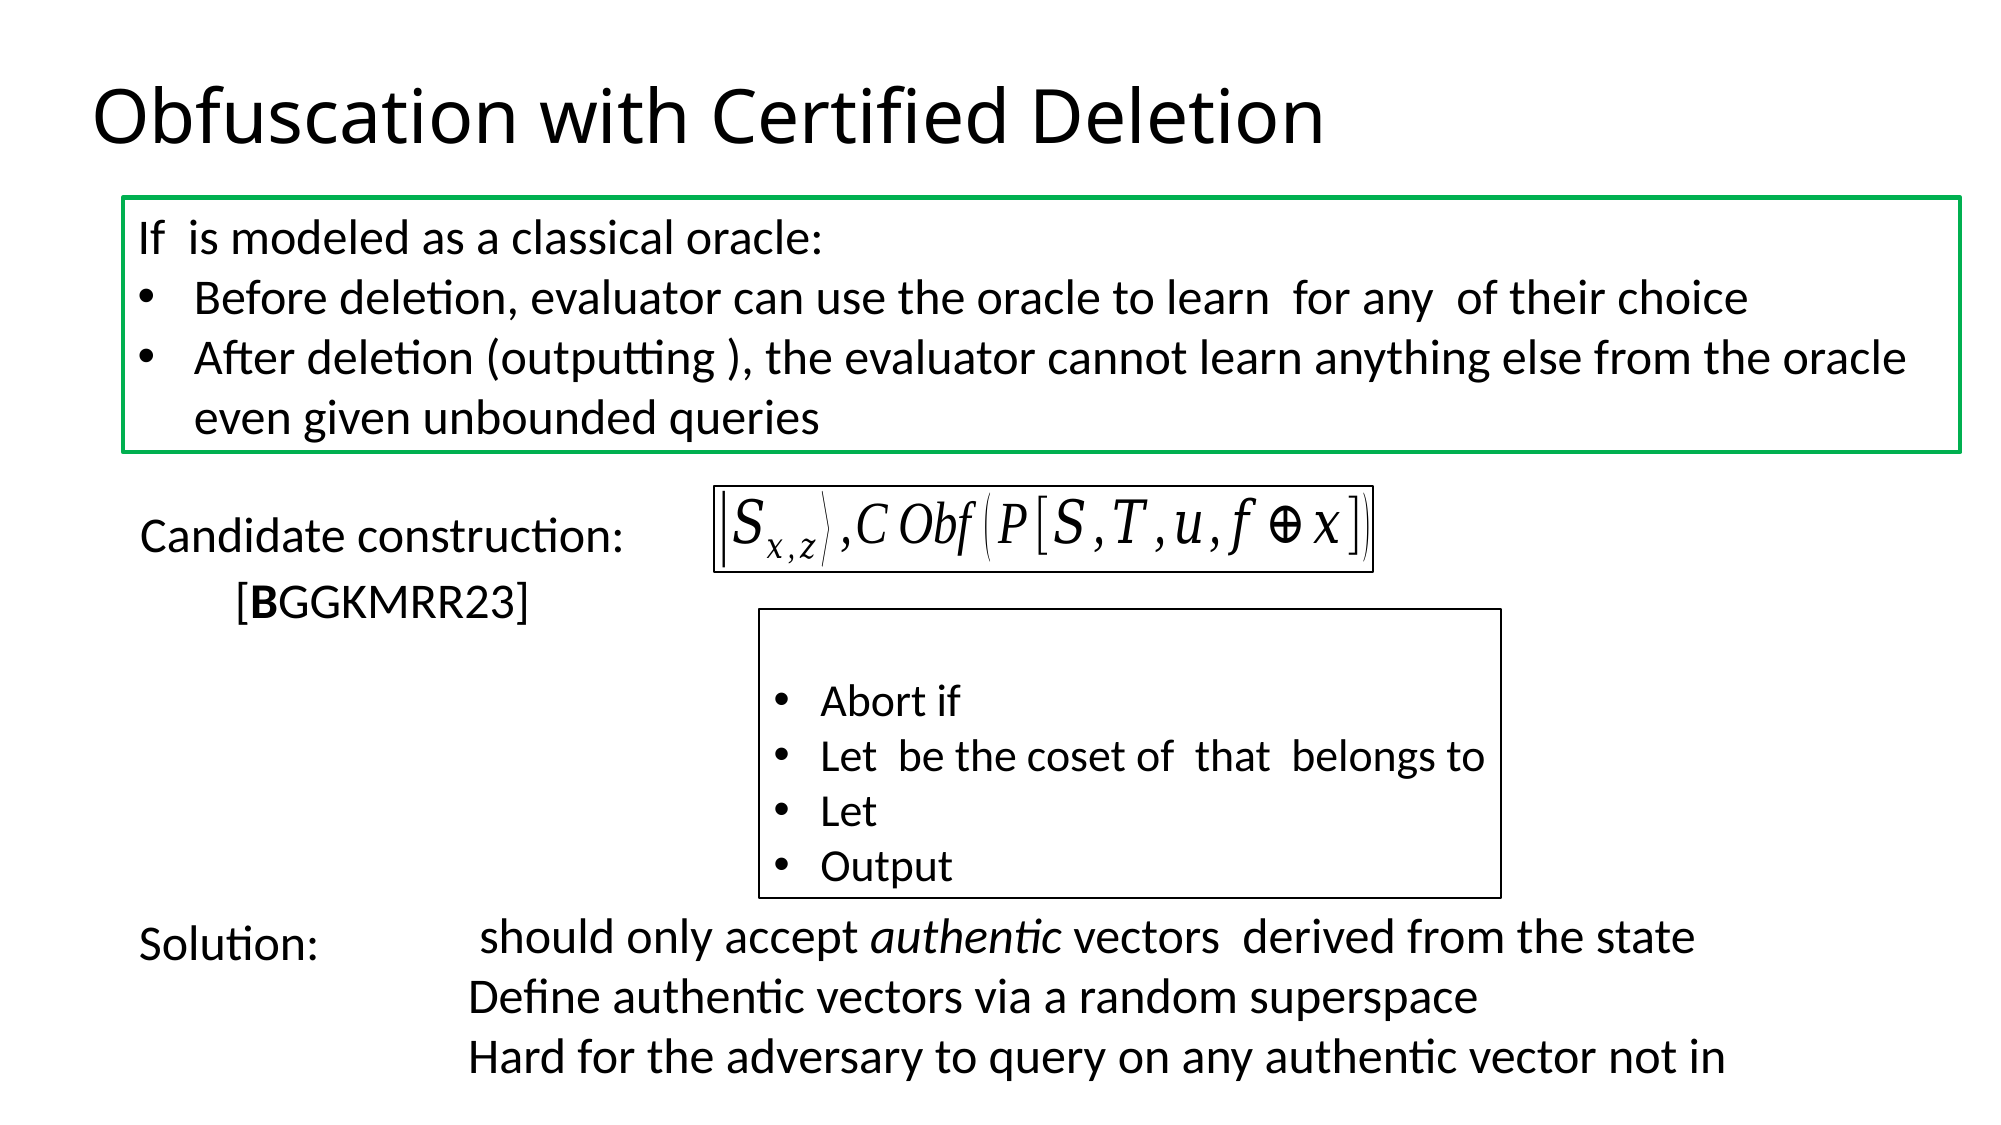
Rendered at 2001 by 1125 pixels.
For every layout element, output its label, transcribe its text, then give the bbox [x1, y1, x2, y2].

title Obfuscation with Certified Deletion [75, 52, 1873, 187]
text_box Solution: [124, 902, 335, 978]
text_box [BGGKMRR23] [220, 561, 546, 637]
text_box Candidate construction: [125, 494, 640, 570]
